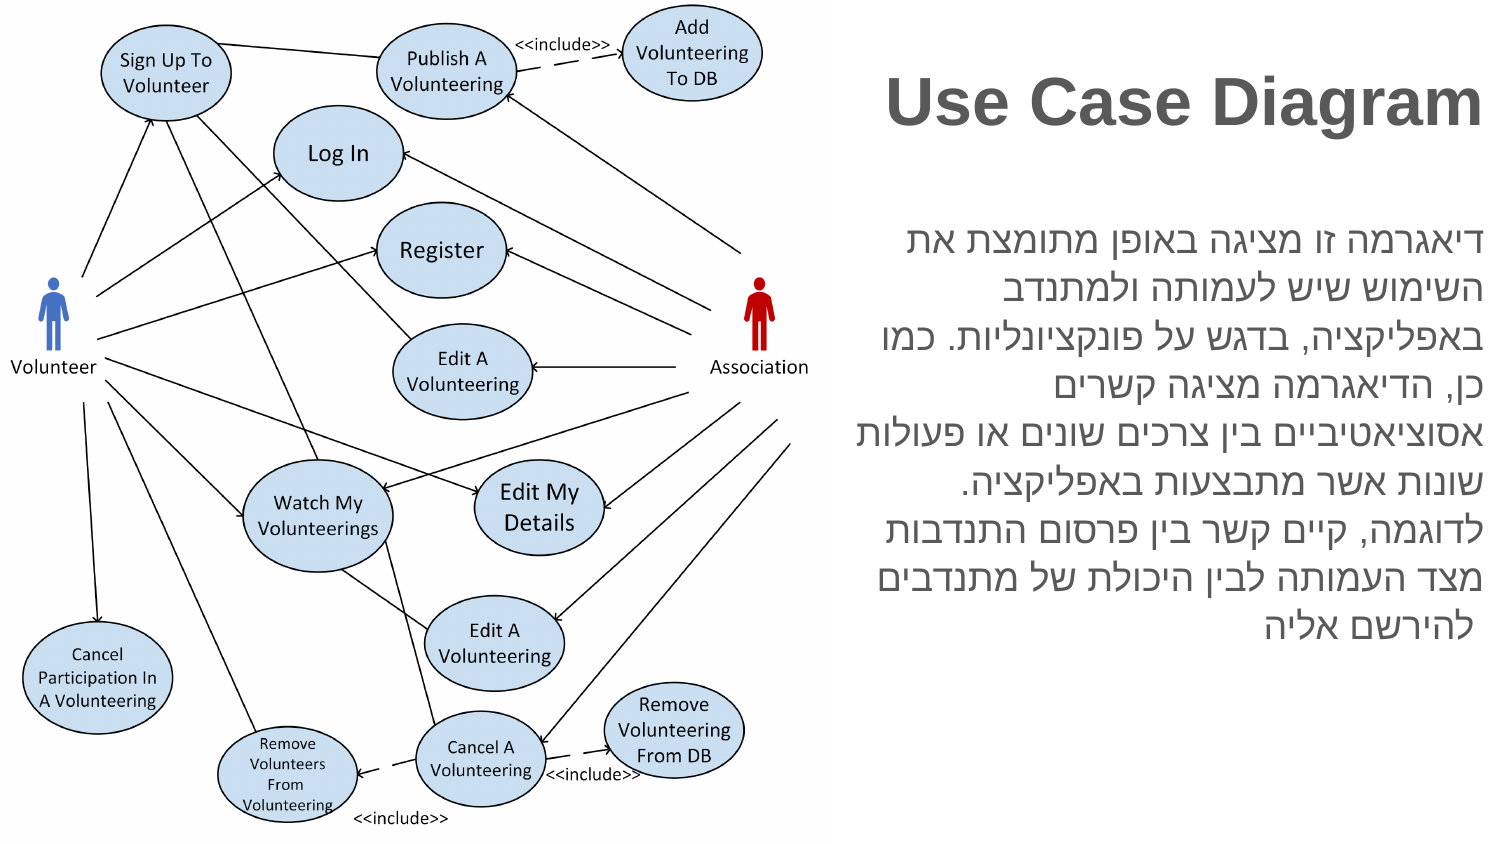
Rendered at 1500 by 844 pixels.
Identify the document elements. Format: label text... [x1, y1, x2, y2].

subtitle Use Case Diagram דיאגרמה זו מציגה באופן מתומצת את השימוש שיש לעמותה ולמתנדב באפליקציה, בדגש על פונקציונליות. כמו כן, הדיאגרמה מציגה קשרים אסוציאטיביים בין צרכים שונים או פעולות שונות אשר מתבצעות באפליקציה. לדוגמה, קיים קשר בין פרסום התנדבות מצד העמותה לבין היכולת של מתנדבים להירשם אליה [838, 37, 1500, 726]
picture [0, 0, 826, 844]
